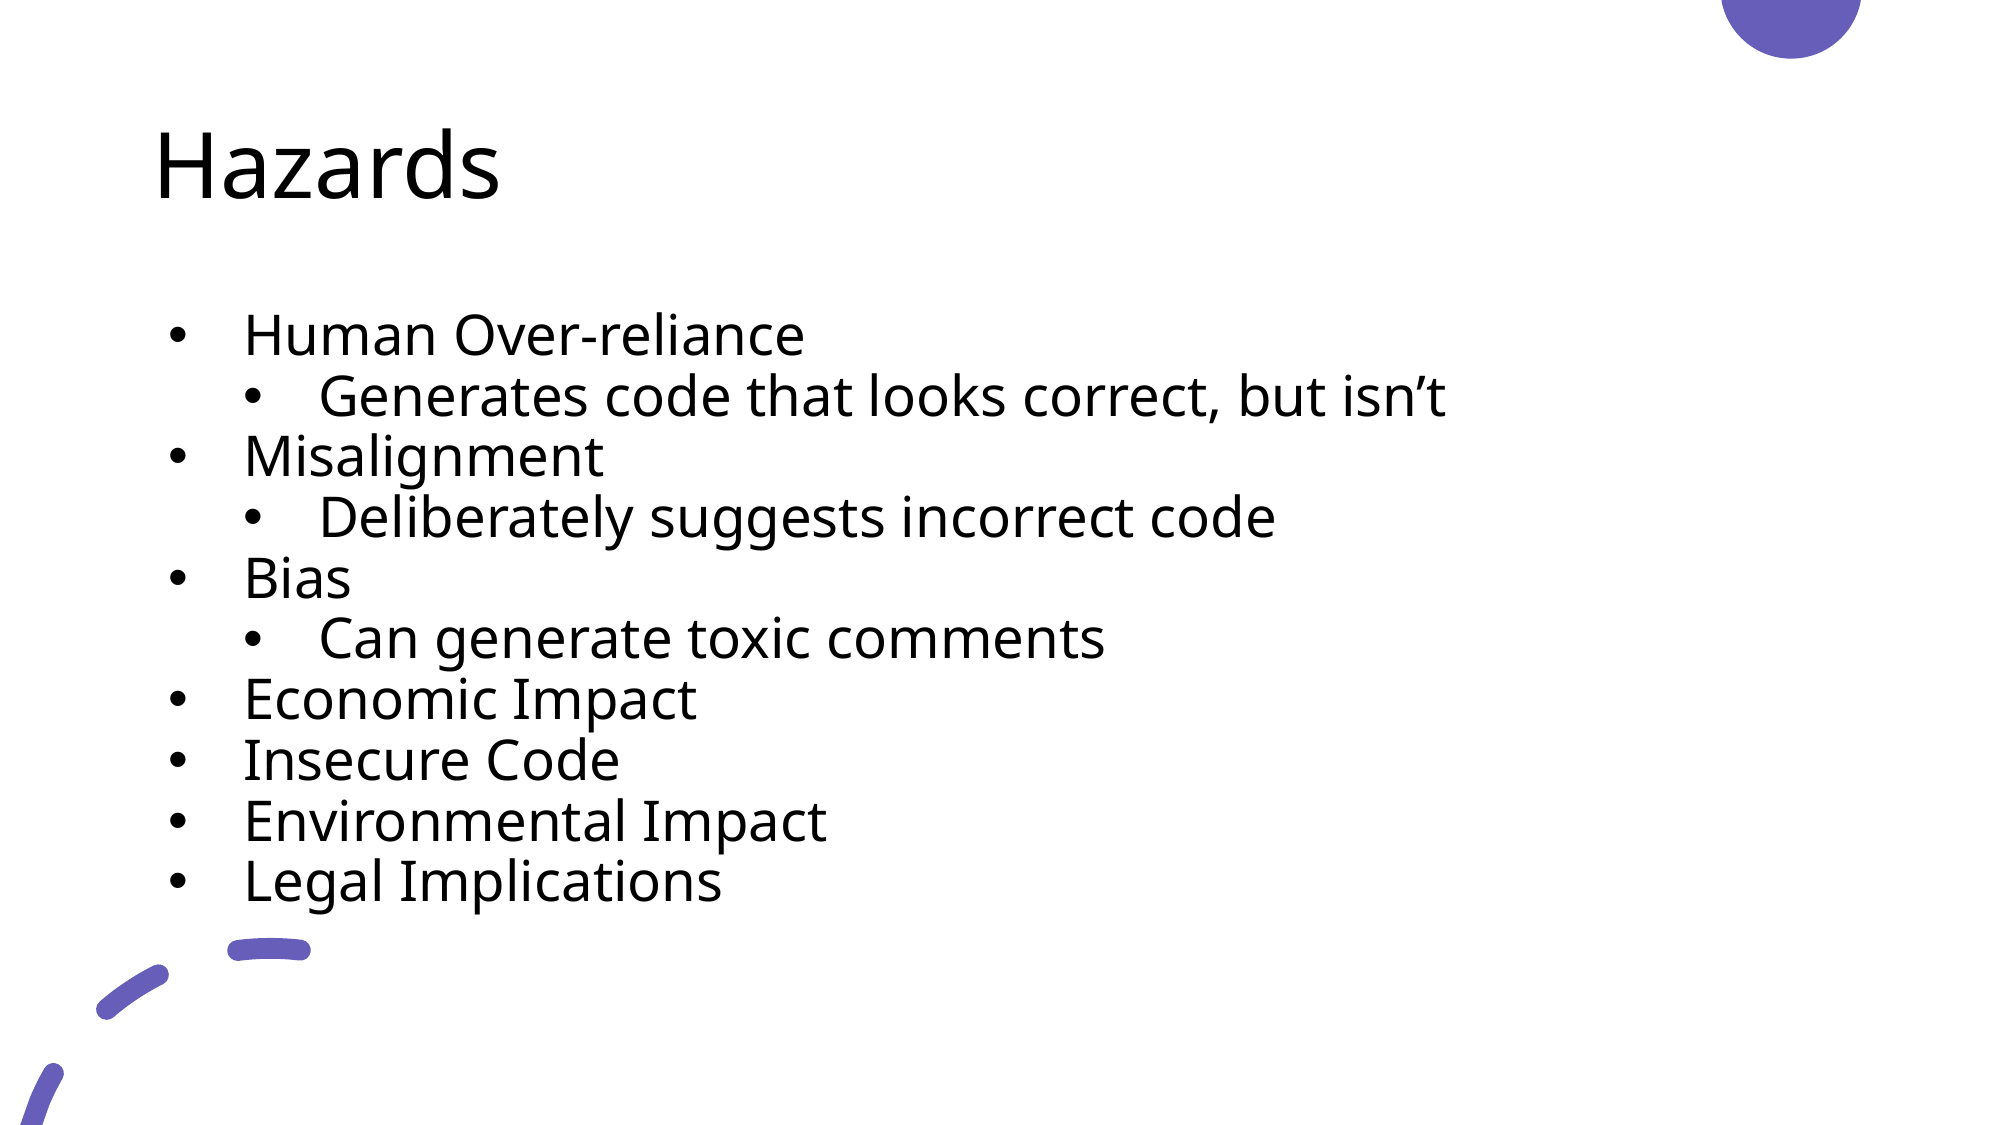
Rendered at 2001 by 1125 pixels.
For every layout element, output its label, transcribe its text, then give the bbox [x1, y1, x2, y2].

title Hazards [137, 59, 1863, 278]
list Human Over-reliance Generates code that looks correct, but isn’t Misalignment Deliberately suggests incorrect code Bias Can generate toxic comments Economic Impact Insecure Code Environmental Impact Legal Implications [137, 299, 1863, 933]
